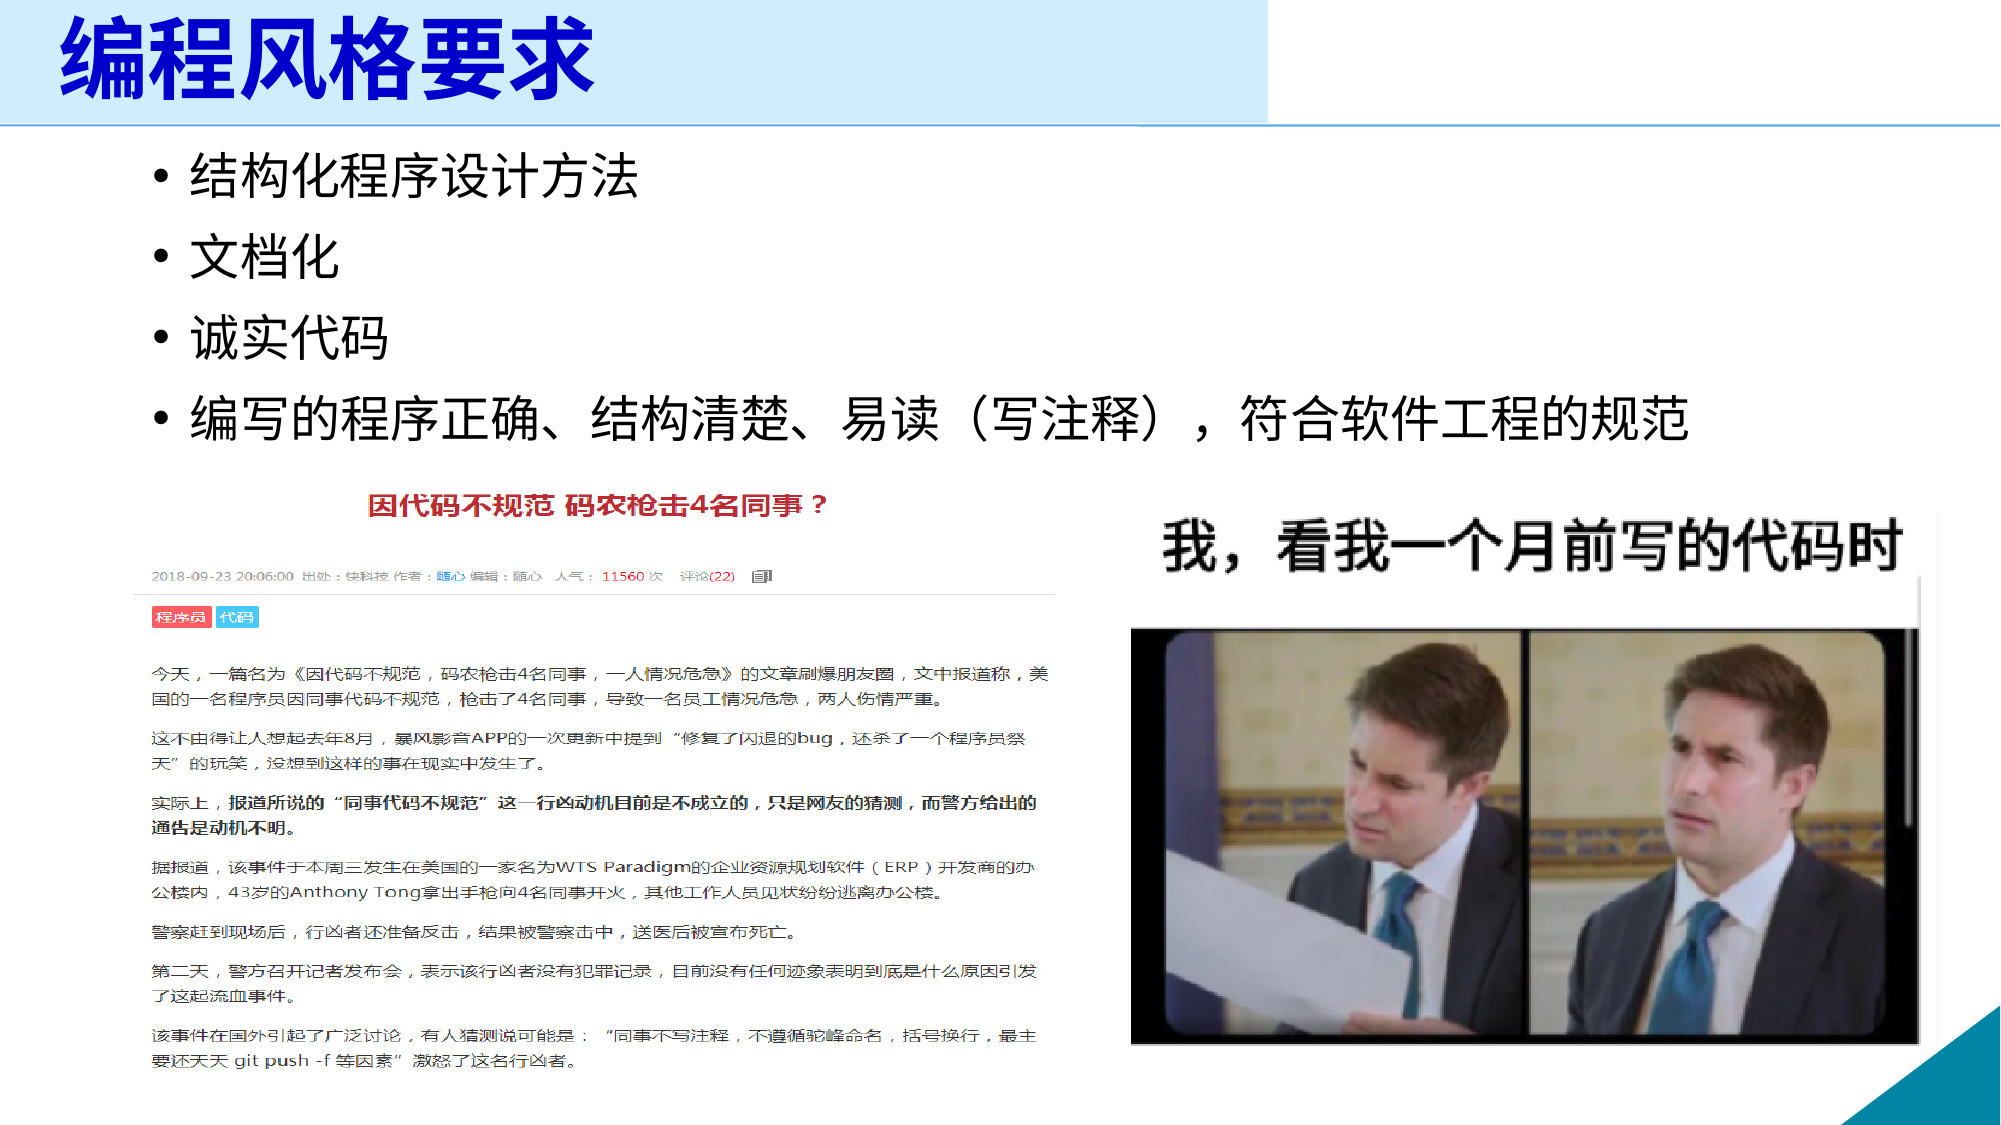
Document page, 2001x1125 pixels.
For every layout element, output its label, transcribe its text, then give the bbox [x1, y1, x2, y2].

list 结构化程序设计方法 文档化 诚实代码 编写的程序正确、结构清楚、易读（写注释），符合软件工程的规范 [137, 137, 1863, 990]
picture [1118, 515, 1938, 1047]
picture [133, 486, 1055, 1076]
title 编程风格要求 [43, 7, 1769, 121]
